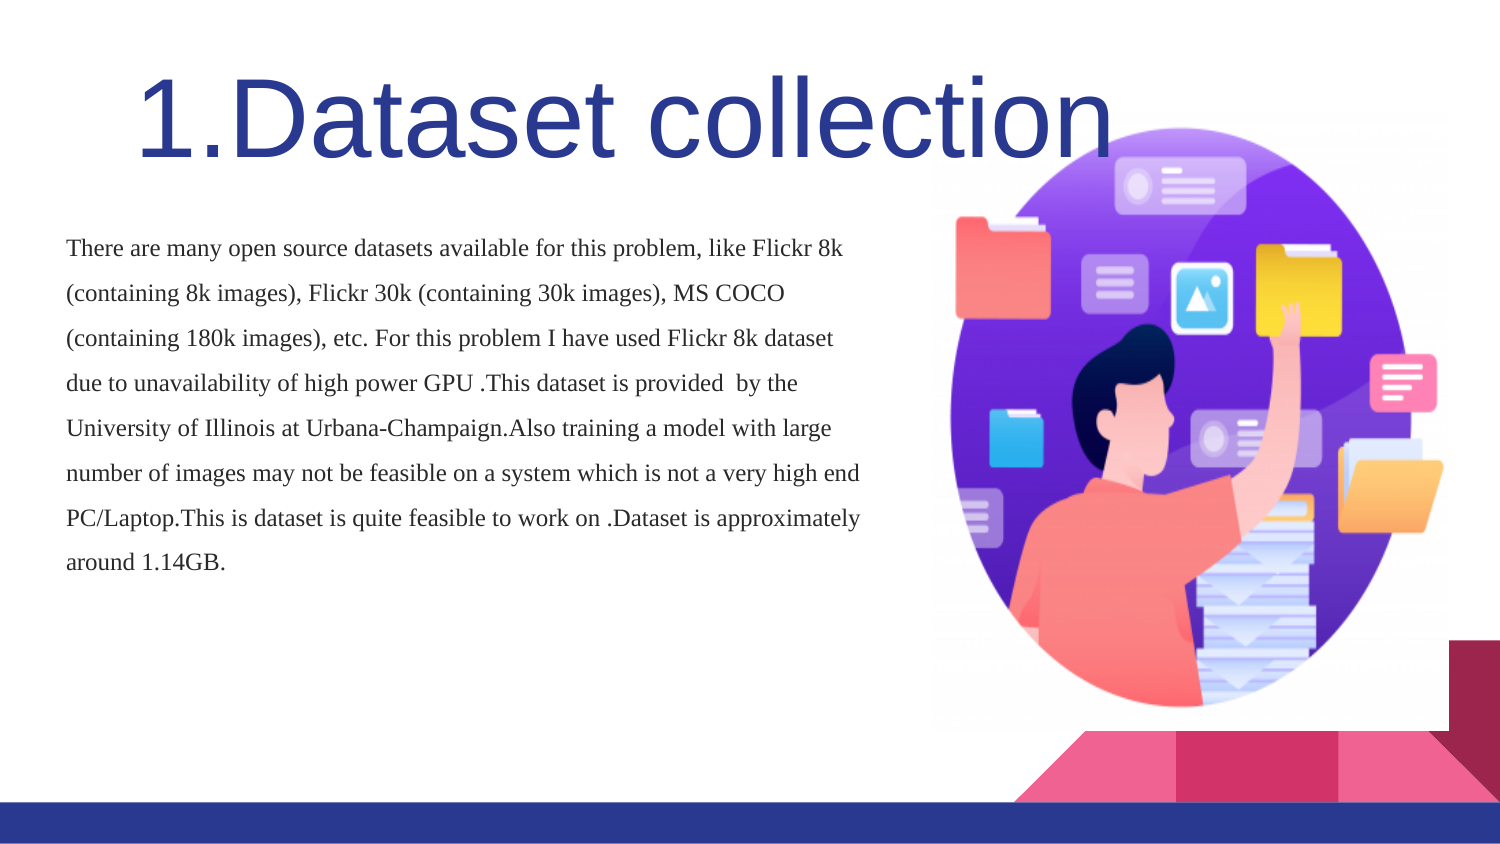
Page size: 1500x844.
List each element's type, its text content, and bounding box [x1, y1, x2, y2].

list There are many open source datasets available for this problem, like Flickr 8k (containing 8k images), Flickr 30k (containing 30k images), MS COCO (containing 180k images), etc. For this problem I have used Flickr 8k dataset due to unavailability of high power GPU .This dataset is provided by the University of Illinois at Urbana-Champaign.Also training a model with large number of images may not be feasible on a system which is not a very high end PC/Laptop.This is dataset is quite feasible to work on .Dataset is approximately around 1.14GB. [51, 201, 883, 750]
text_box 1.Dataset collection [119, 37, 1131, 188]
picture [932, 112, 1450, 731]
